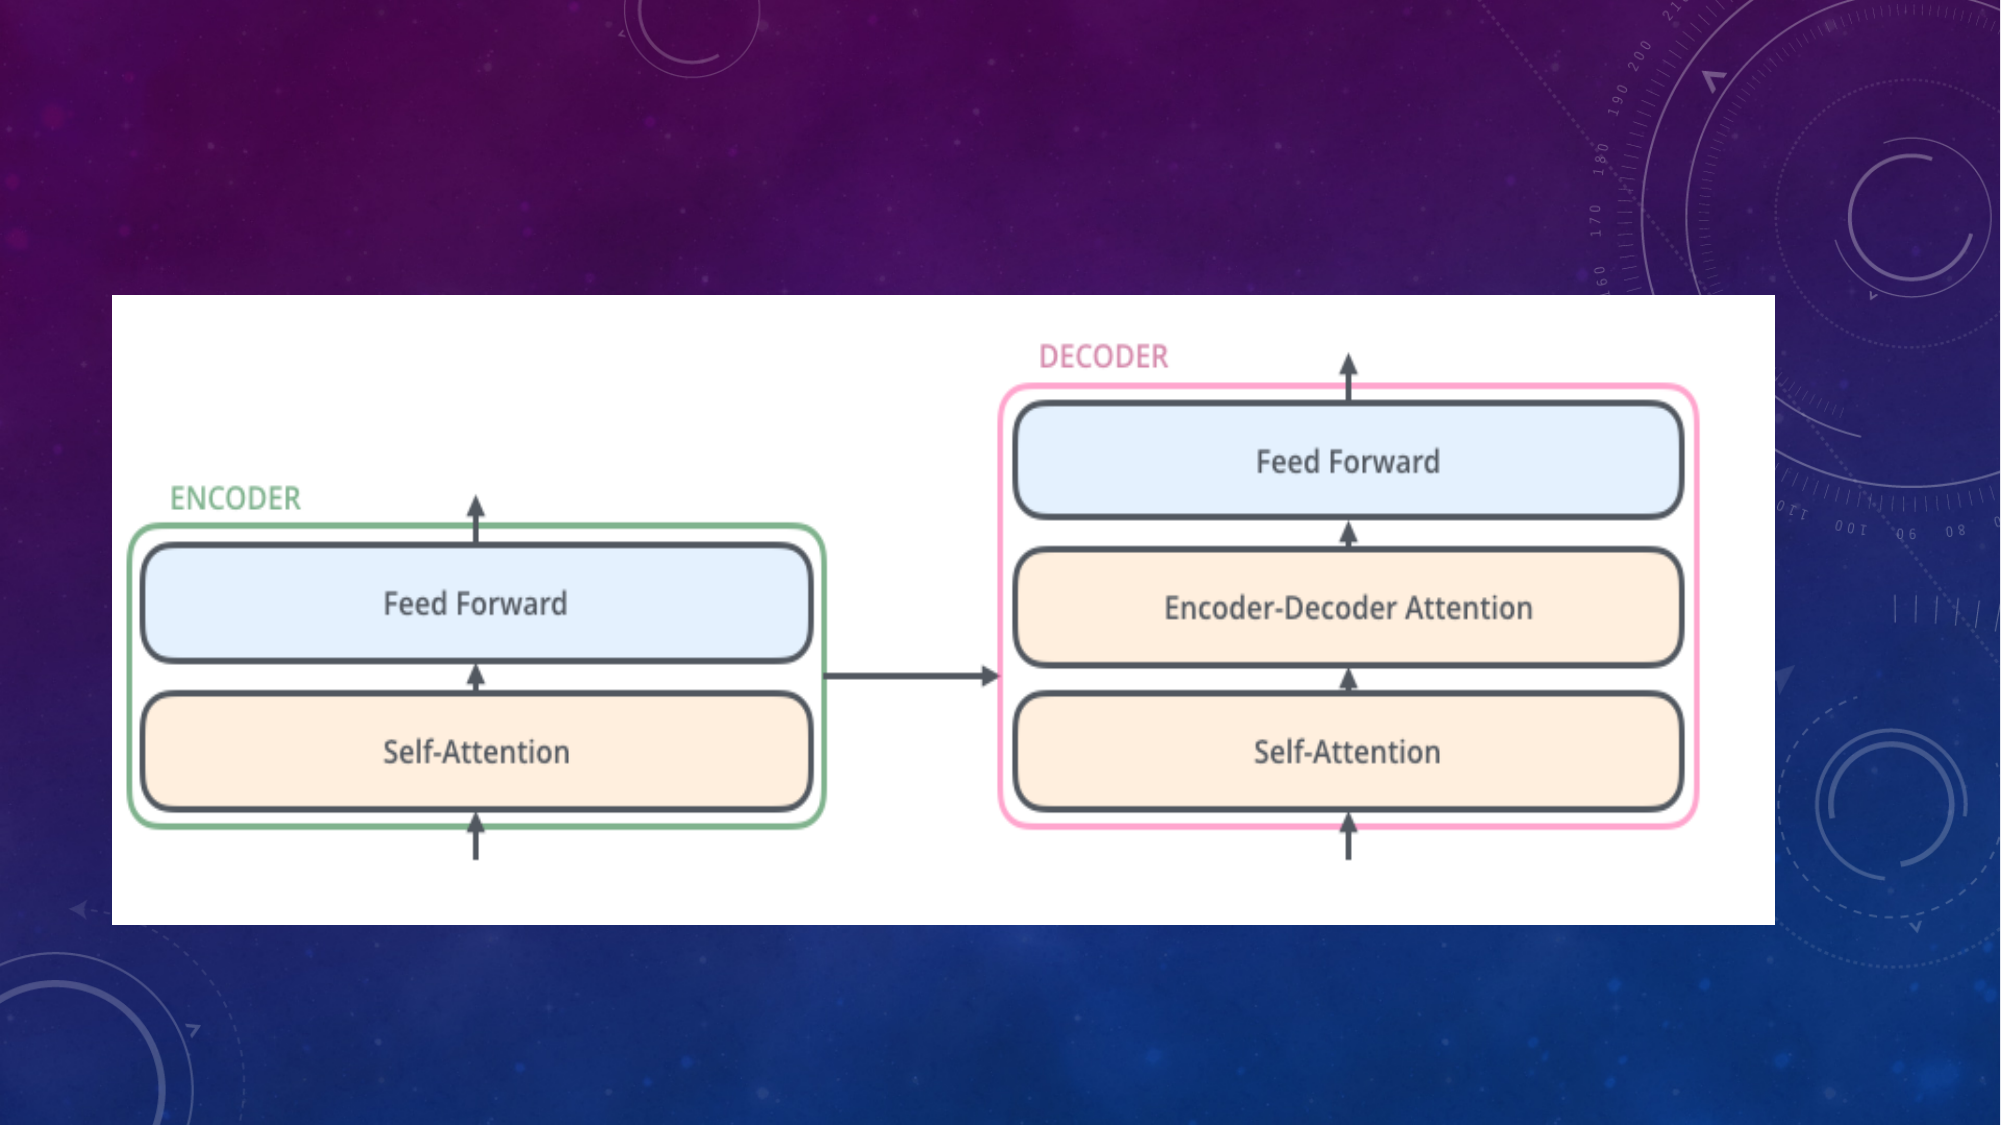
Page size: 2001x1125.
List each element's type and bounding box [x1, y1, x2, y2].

list [112, 295, 1775, 926]
picture [0, 0, 2001, 1125]
